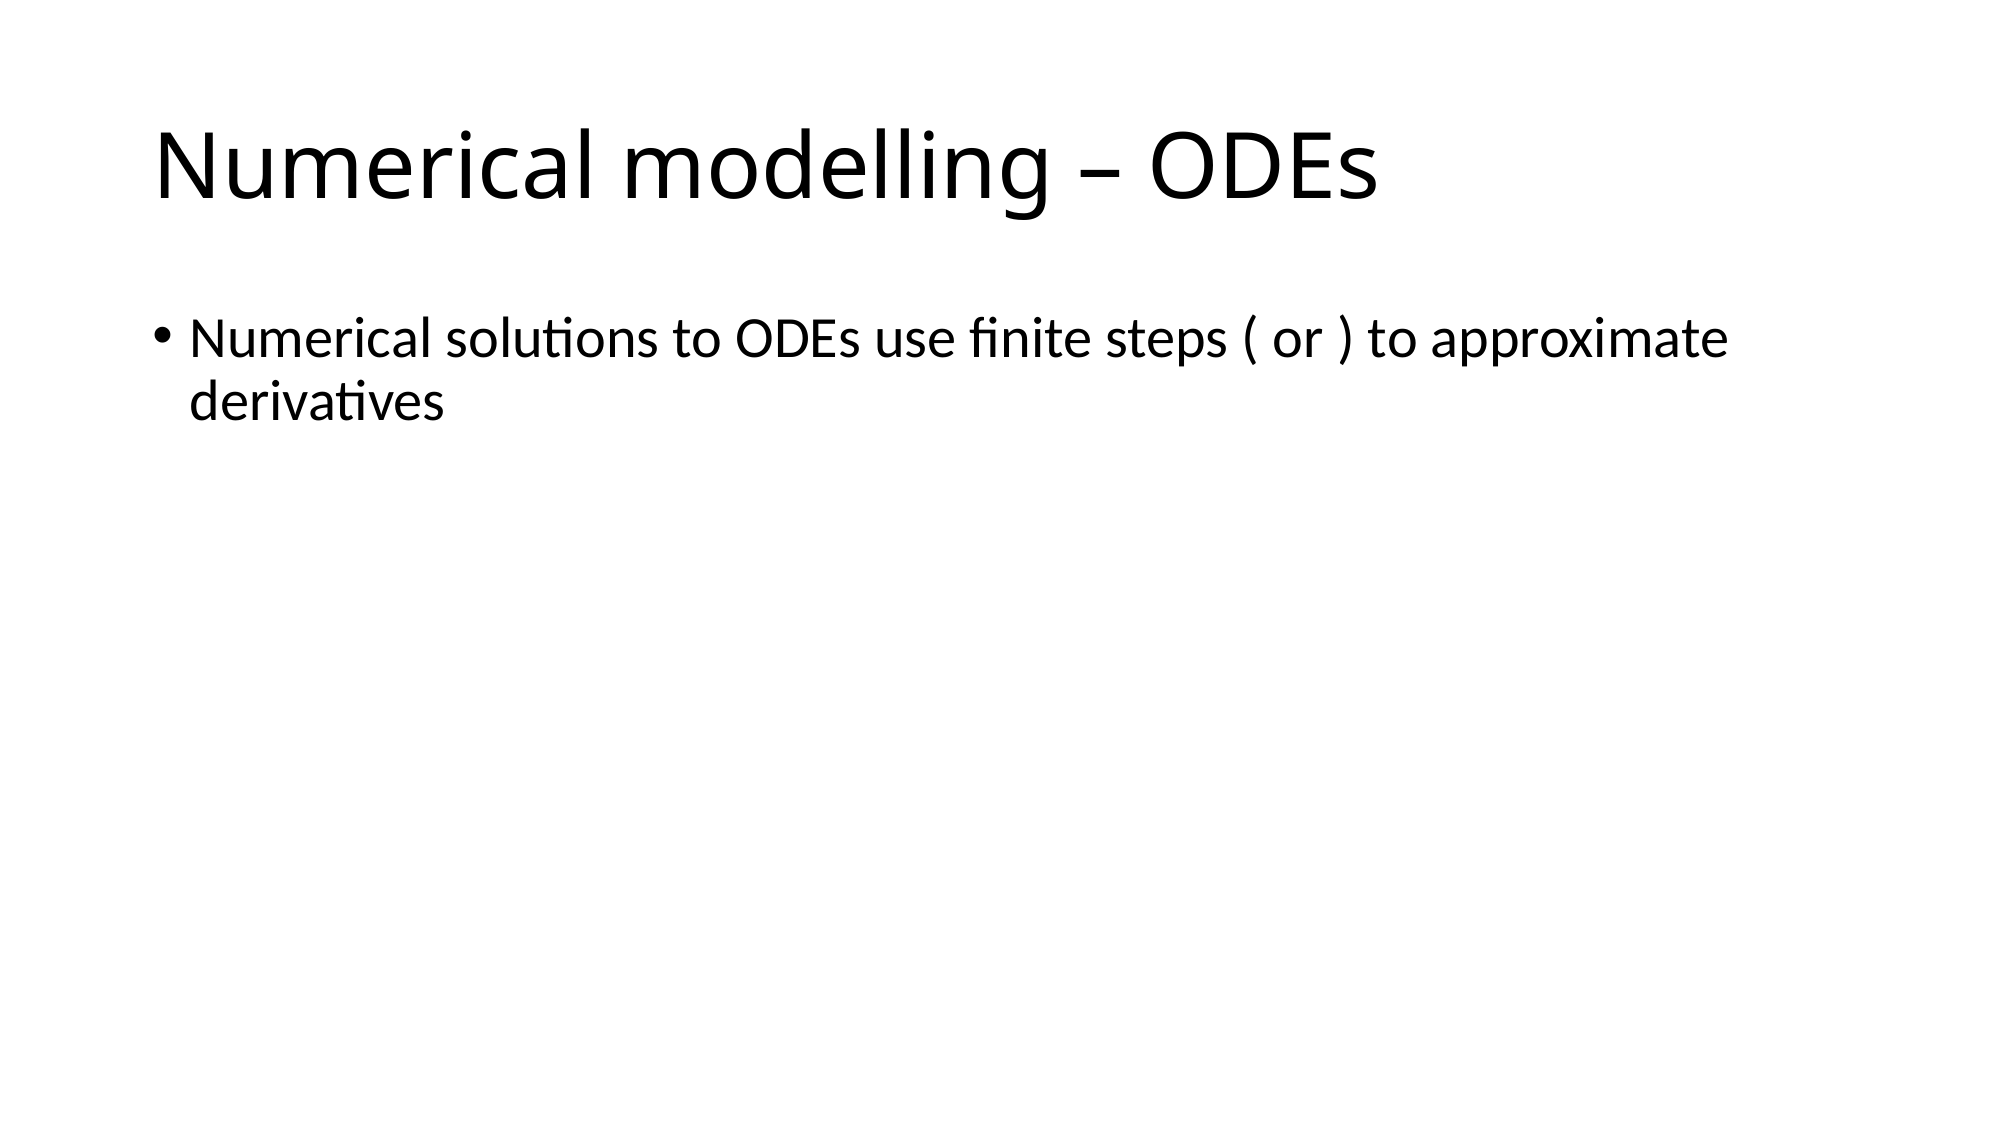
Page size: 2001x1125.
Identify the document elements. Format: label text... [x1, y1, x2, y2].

title Numerical modelling – ODEs [137, 59, 1863, 278]
